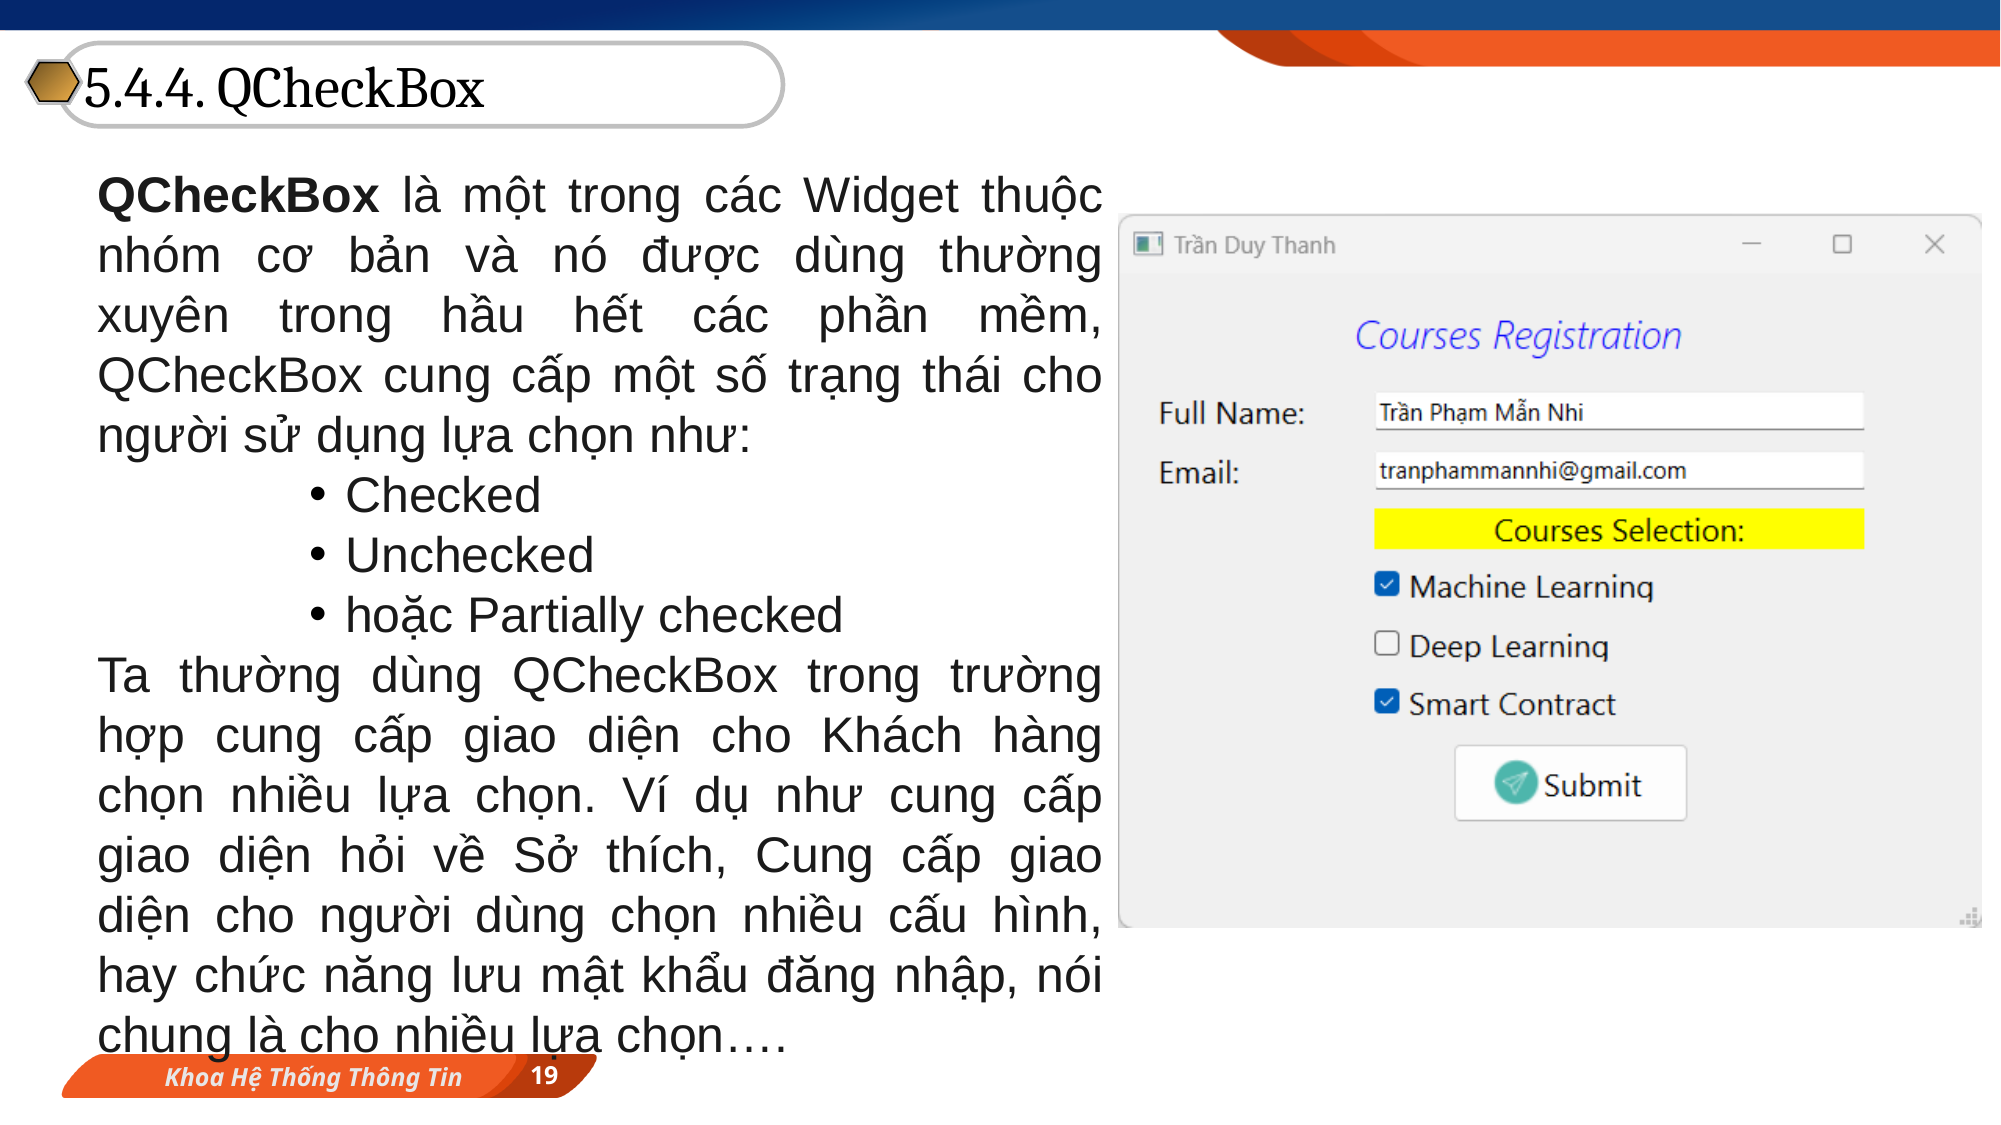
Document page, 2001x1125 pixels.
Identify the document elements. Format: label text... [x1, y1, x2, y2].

picture [0, 0, 2001, 71]
slide_number 19 [508, 1071, 574, 1106]
picture [1118, 213, 1982, 929]
picture [34, 1017, 624, 1125]
footer Khoa Hệ Thống Thông Tin [119, 1071, 508, 1098]
text_box QCheckBox là một trong các Widget thuộc nhóm cơ bản và nó được dùng thường xuyên trong hầu hết các phần mềm, QCheckBox cung cấp một số trạng thái cho người sử dụng lựa chọn như: Checked Unchecked hoặc Partially checked Ta thường dùng QCheckBox trong trường hợp cung cấp giao diện cho Khách hàng chọn nhiều lựa chọn. Ví dụ như cung cấp giao diện hỏi về Sở thích, Cung cấp giao diện cho người dùng chọn nhiều cấu hình, hay chức năng lưu mật khẩu đăng nhập, nói chung là cho nhiều lựa chọn…. [82, 155, 1119, 1071]
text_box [24, 42, 784, 127]
